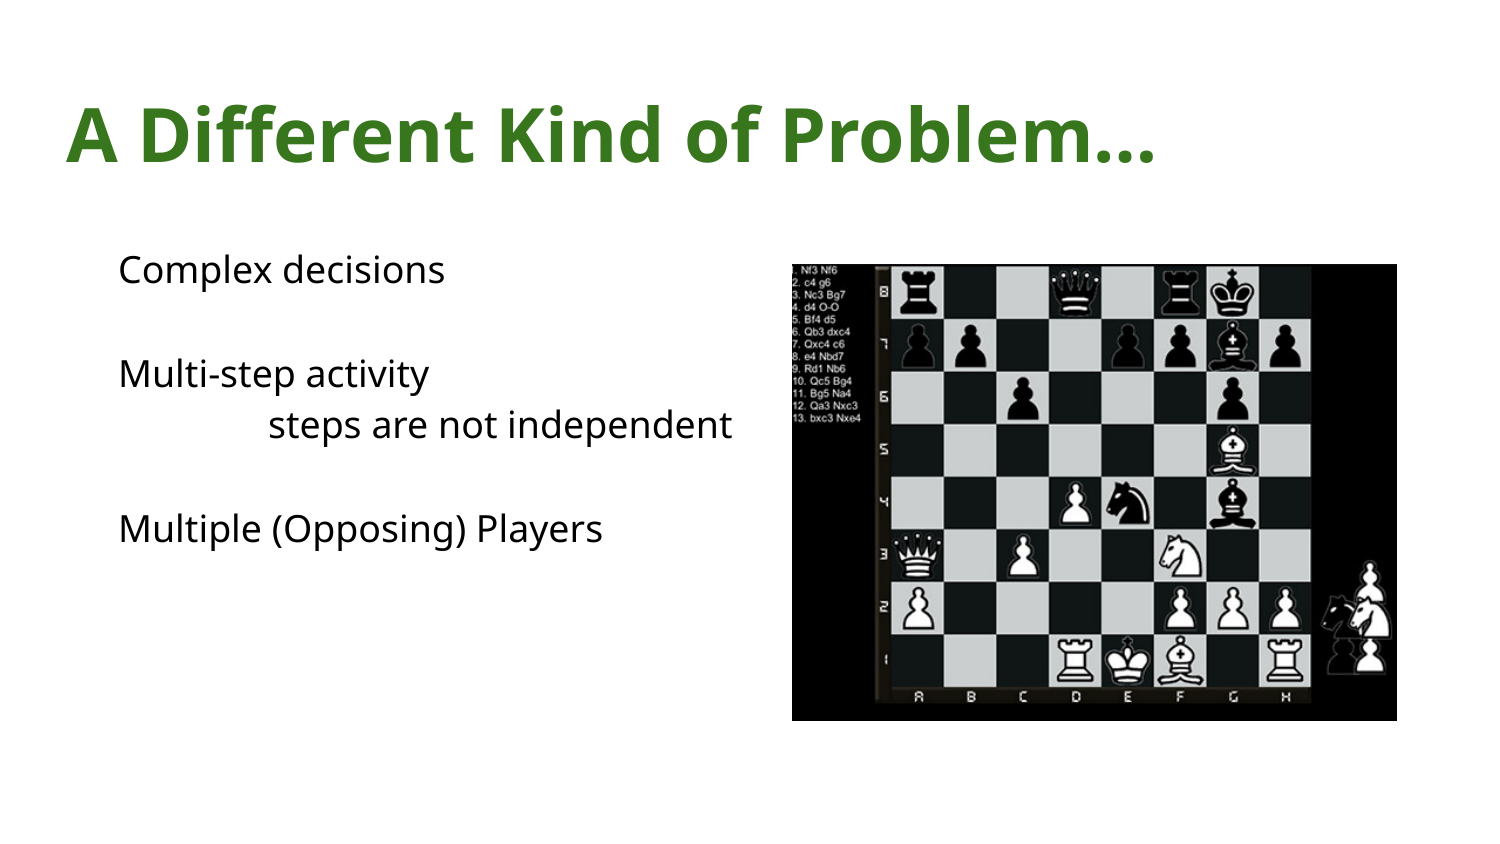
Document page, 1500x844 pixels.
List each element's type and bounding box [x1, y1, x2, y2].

picture [791, 264, 1398, 721]
list [103, 224, 793, 760]
title [51, 72, 1449, 167]
